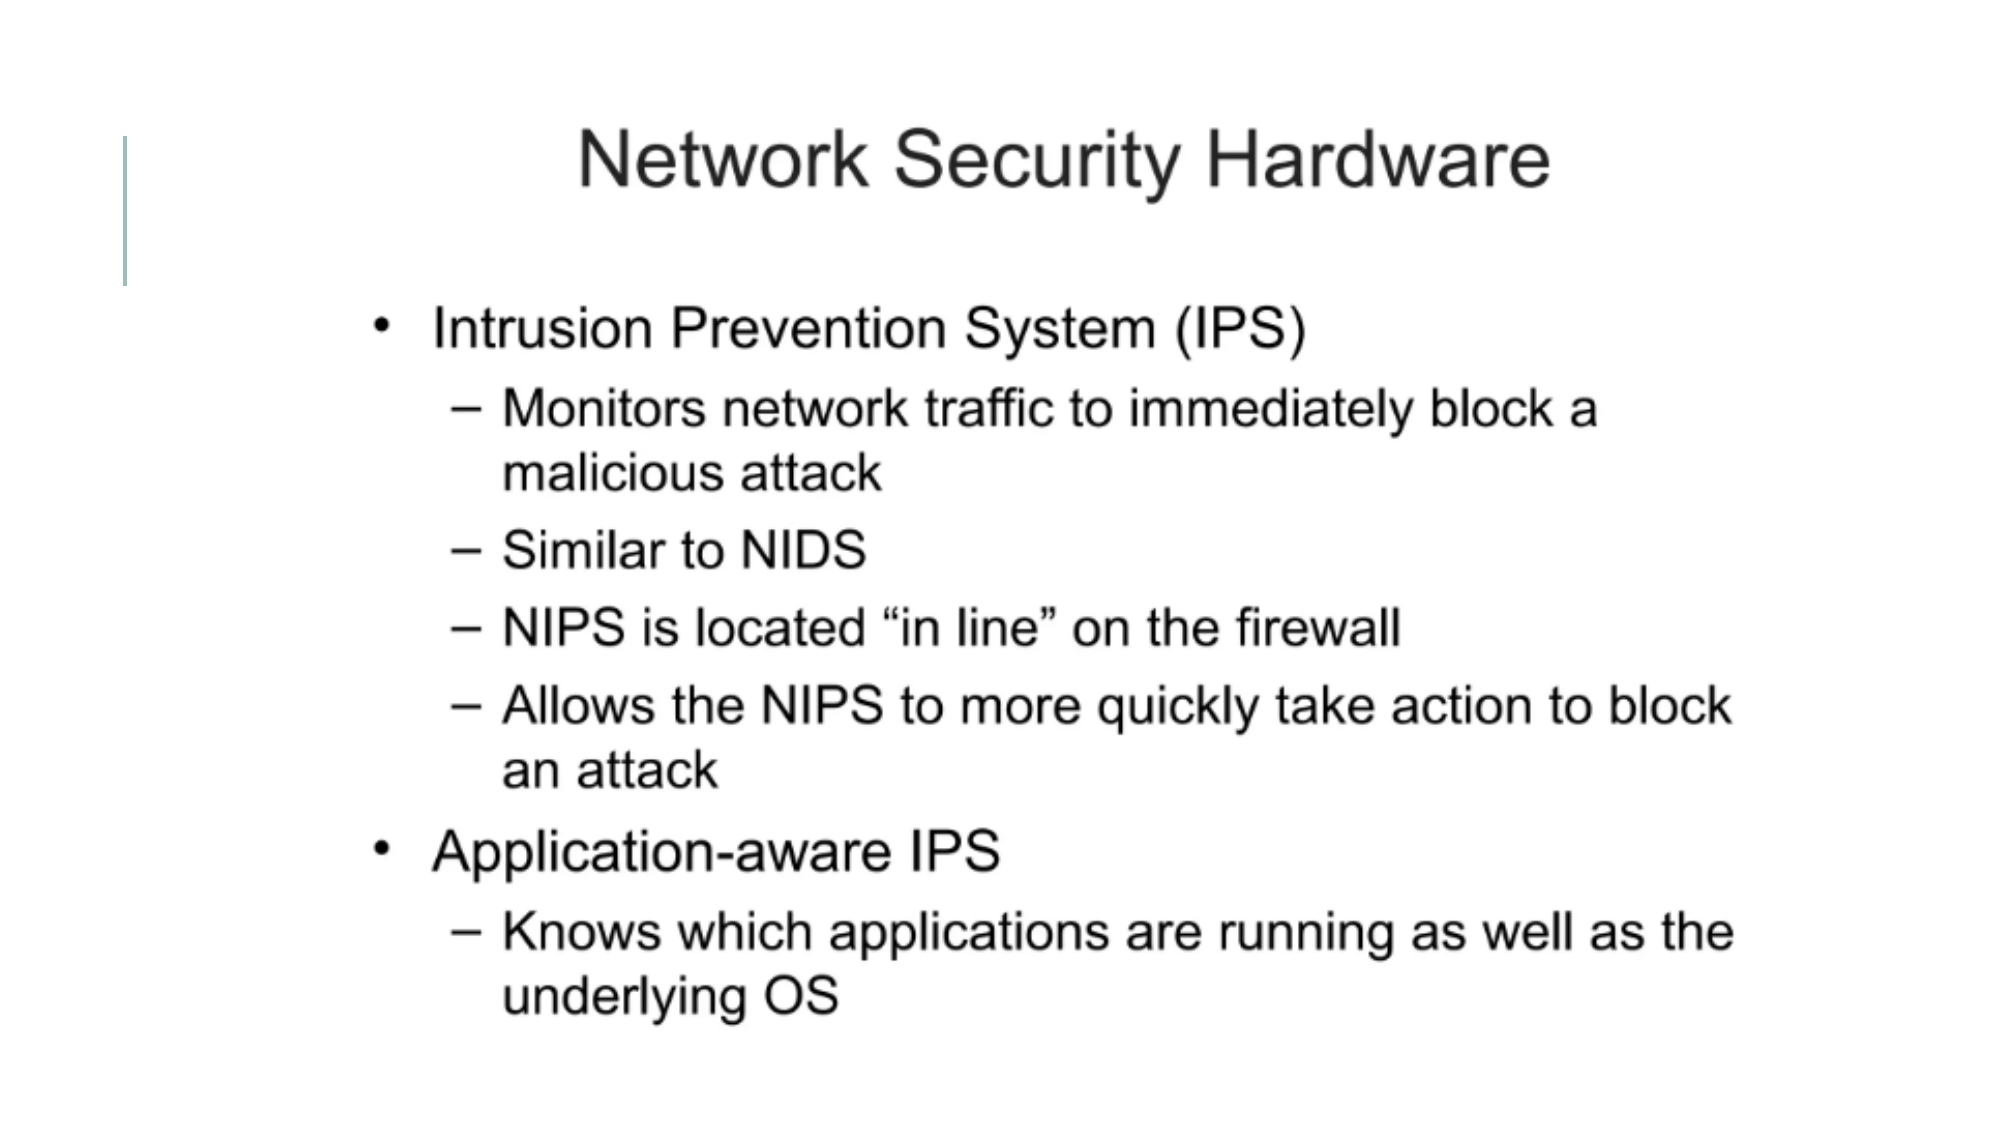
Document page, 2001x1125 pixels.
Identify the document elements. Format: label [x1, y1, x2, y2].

list [315, 89, 1775, 1051]
